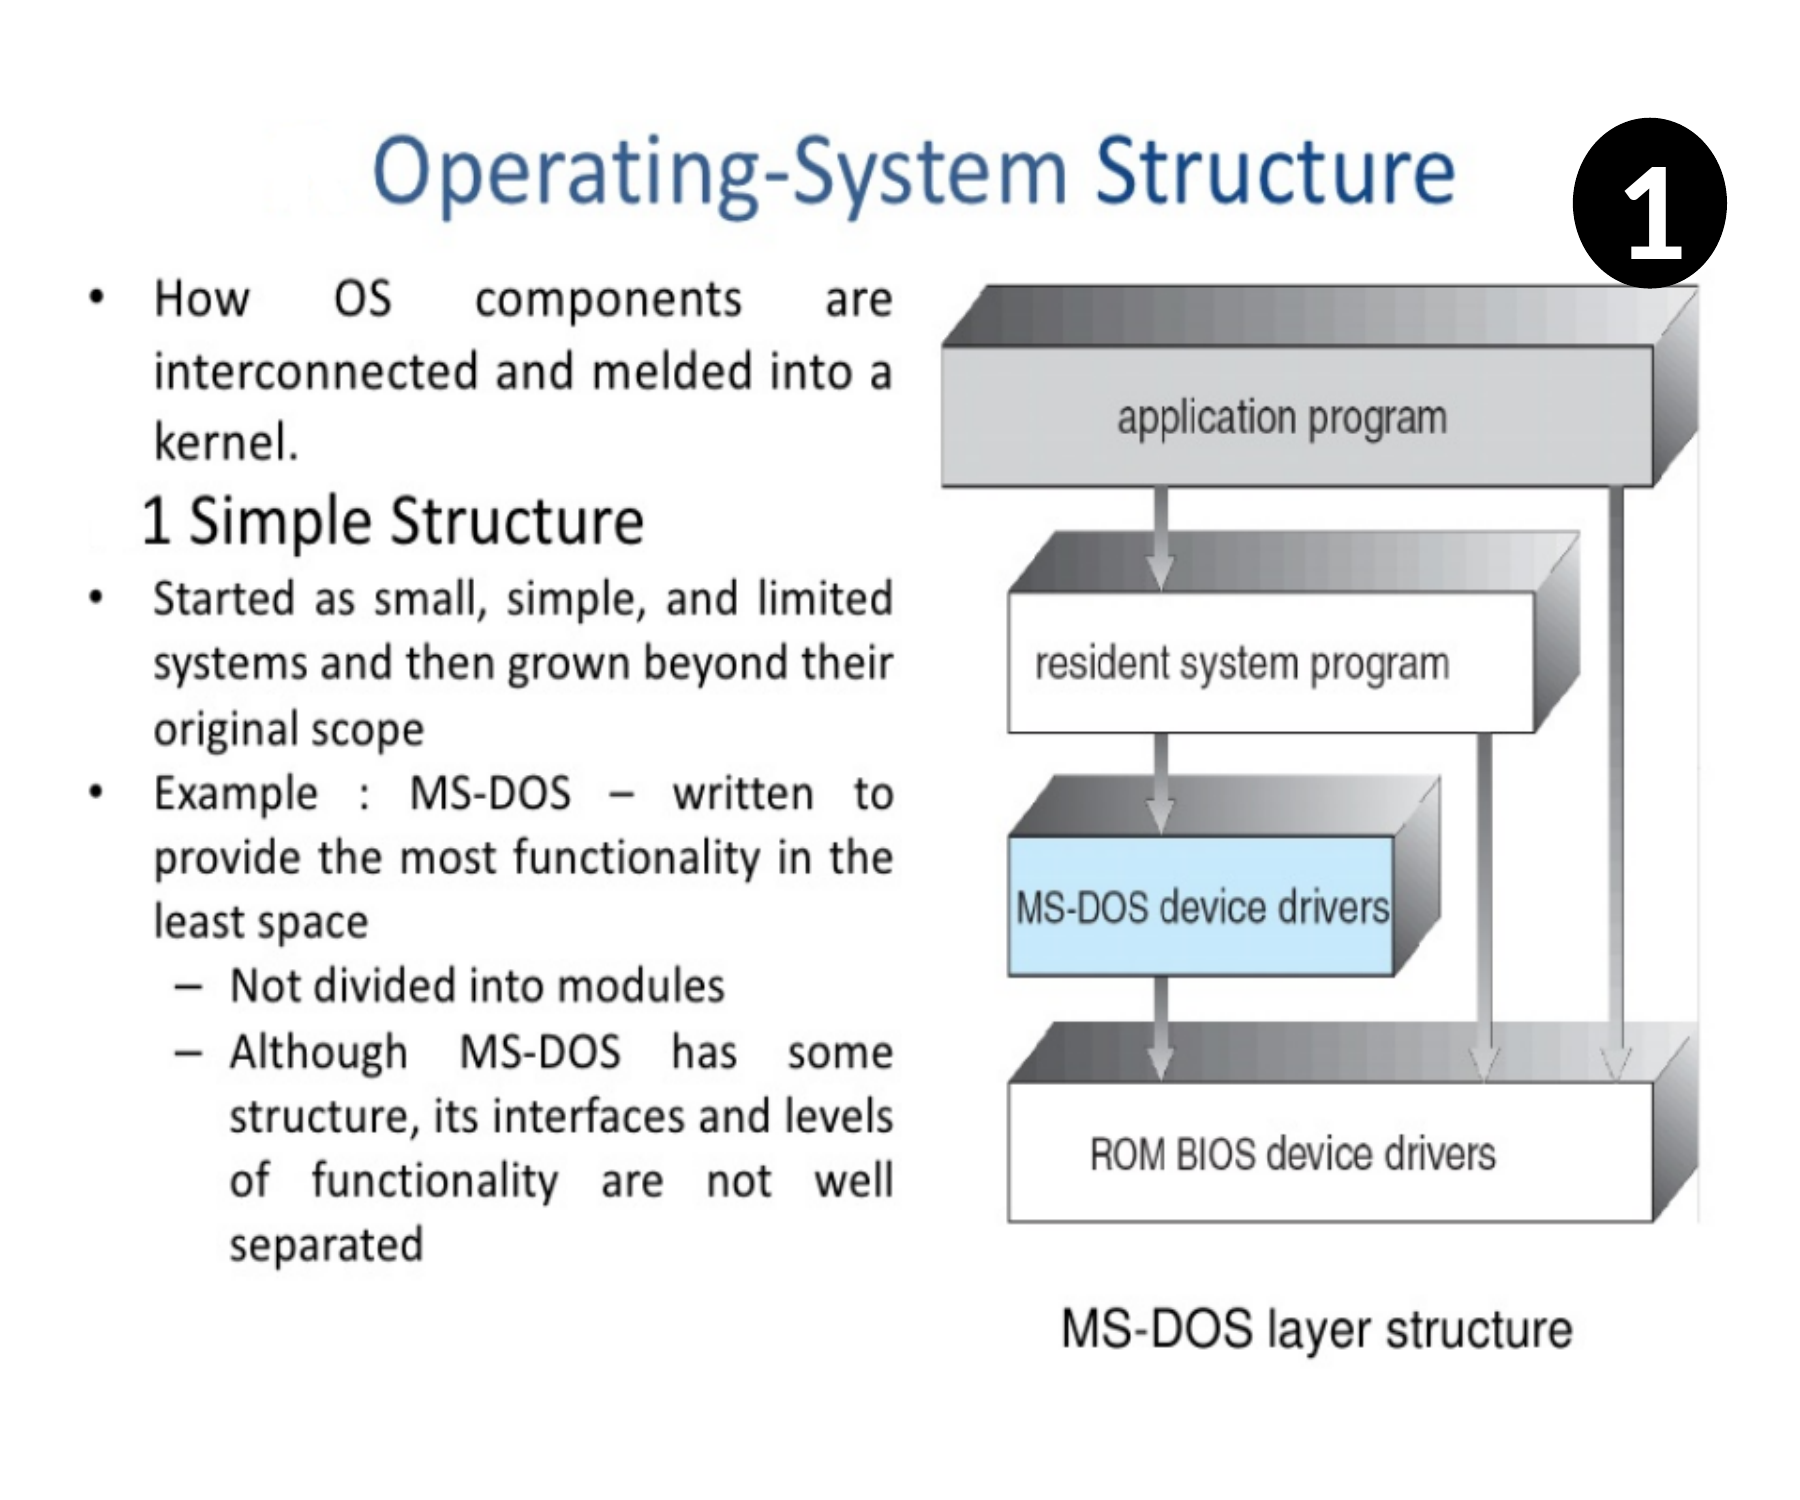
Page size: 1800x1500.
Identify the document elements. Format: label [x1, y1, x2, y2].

picture [48, 119, 1752, 1381]
